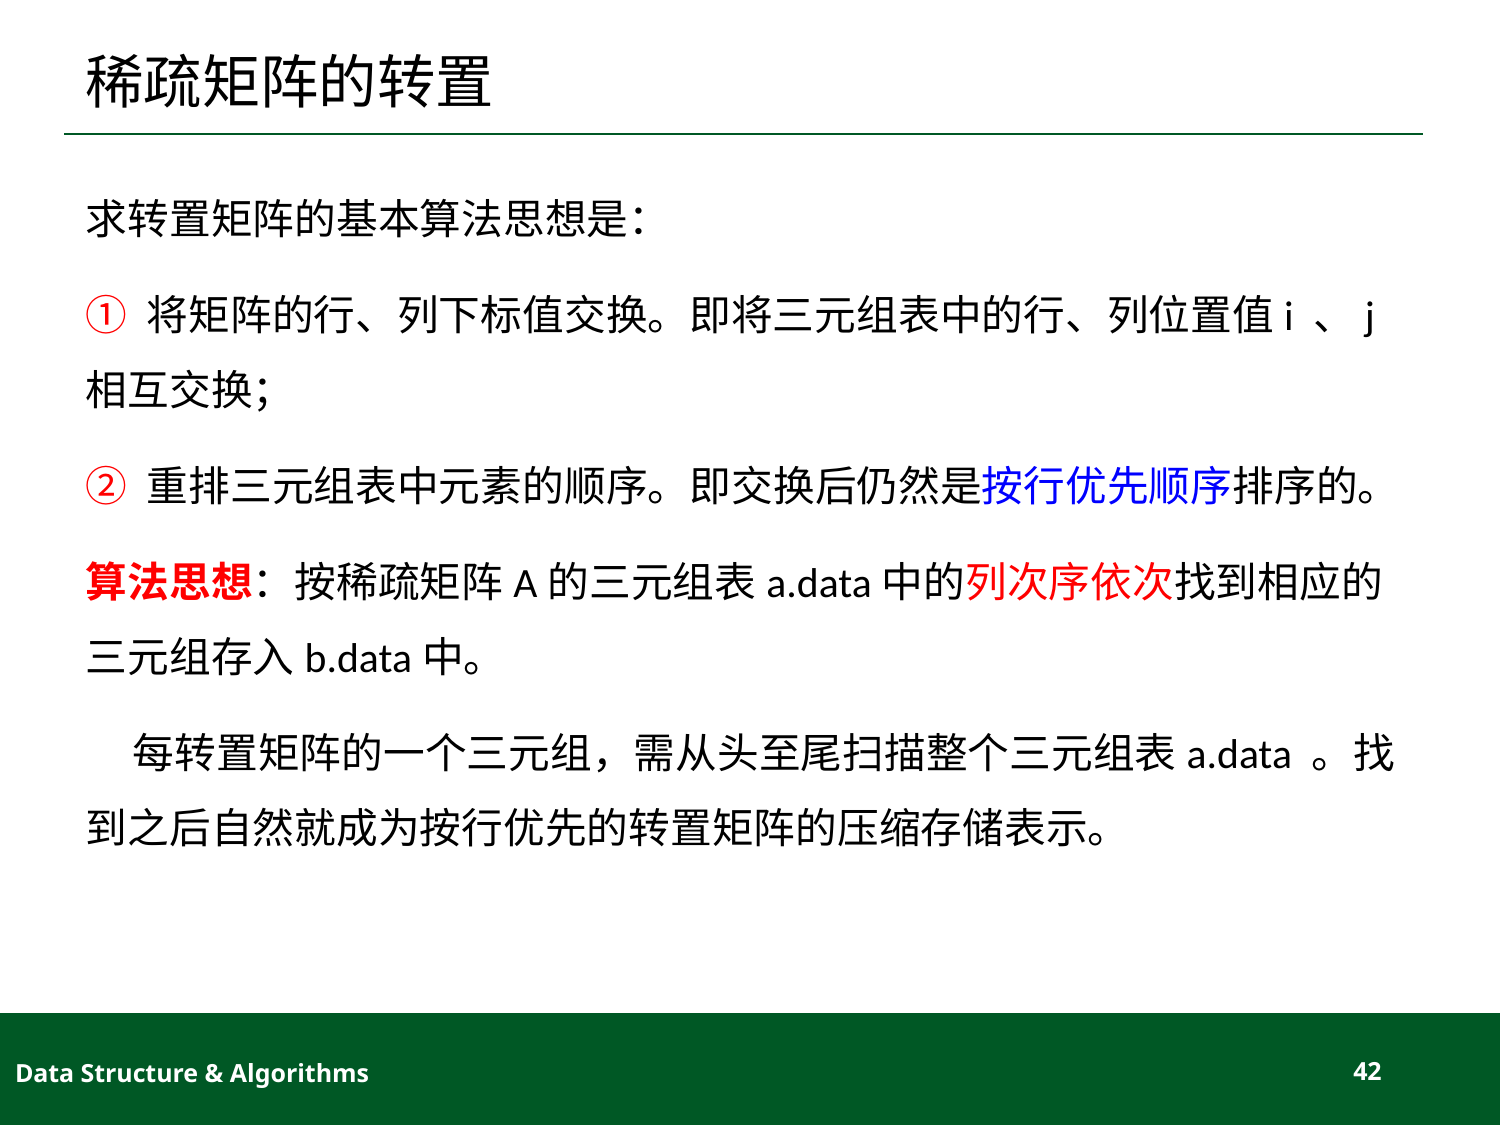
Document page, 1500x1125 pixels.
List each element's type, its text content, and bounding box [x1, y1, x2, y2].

title 稀疏矩阵的转置 [70, 34, 1430, 135]
slide_number 42 [1059, 1042, 1397, 1103]
list 求转置矩阵的基本算法思想是： ① 将矩阵的行、列下标值交换。即将三元组表中的行、列位置值i 、j相互交换； ② 重排三元组表中元素的顺序。即交换后仍然是按行优先顺序排序的。 算法思想：按稀疏矩阵A的三元组表a.data中的列次序依次找到相应的三元组存入b.data中。 每转置矩阵的一个三元组，需从头至尾扫描整个三元组表a.data 。找到之后自然就成为按行优先的转置矩阵的压缩存储表示。 [70, 160, 1430, 991]
footer Data Structure & Algorithms [0, 1042, 507, 1103]
